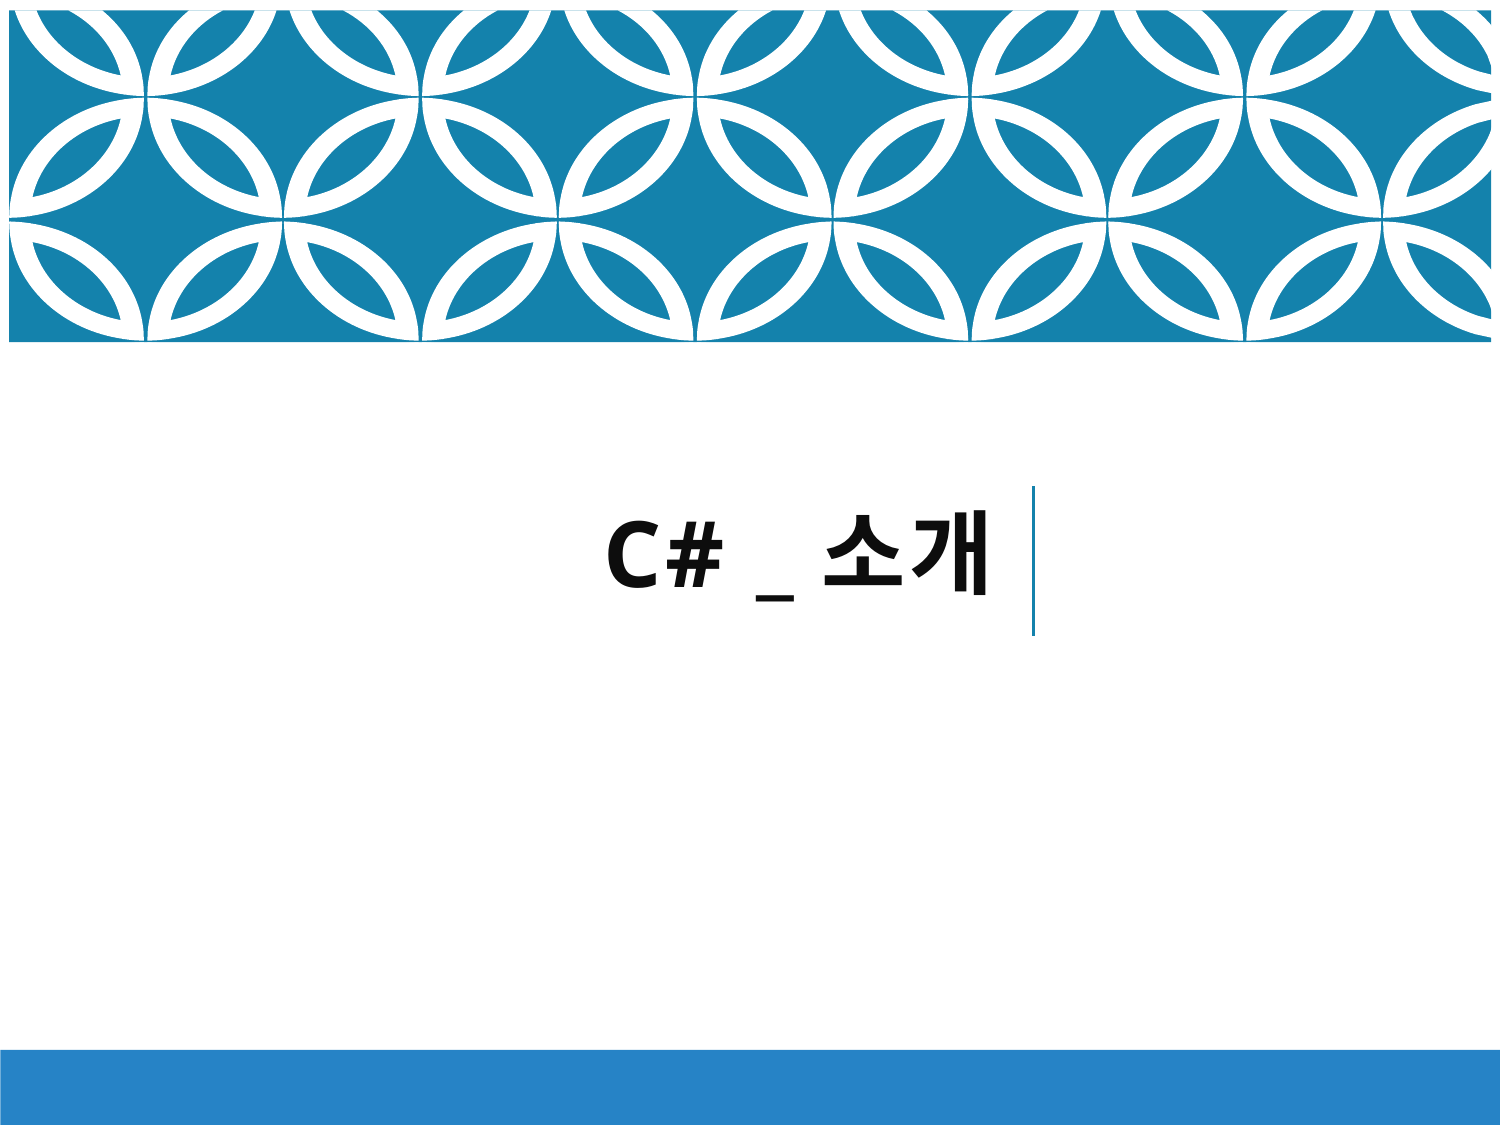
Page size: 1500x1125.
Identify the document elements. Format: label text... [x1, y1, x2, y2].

title C# _소개 [53, 440, 1010, 681]
